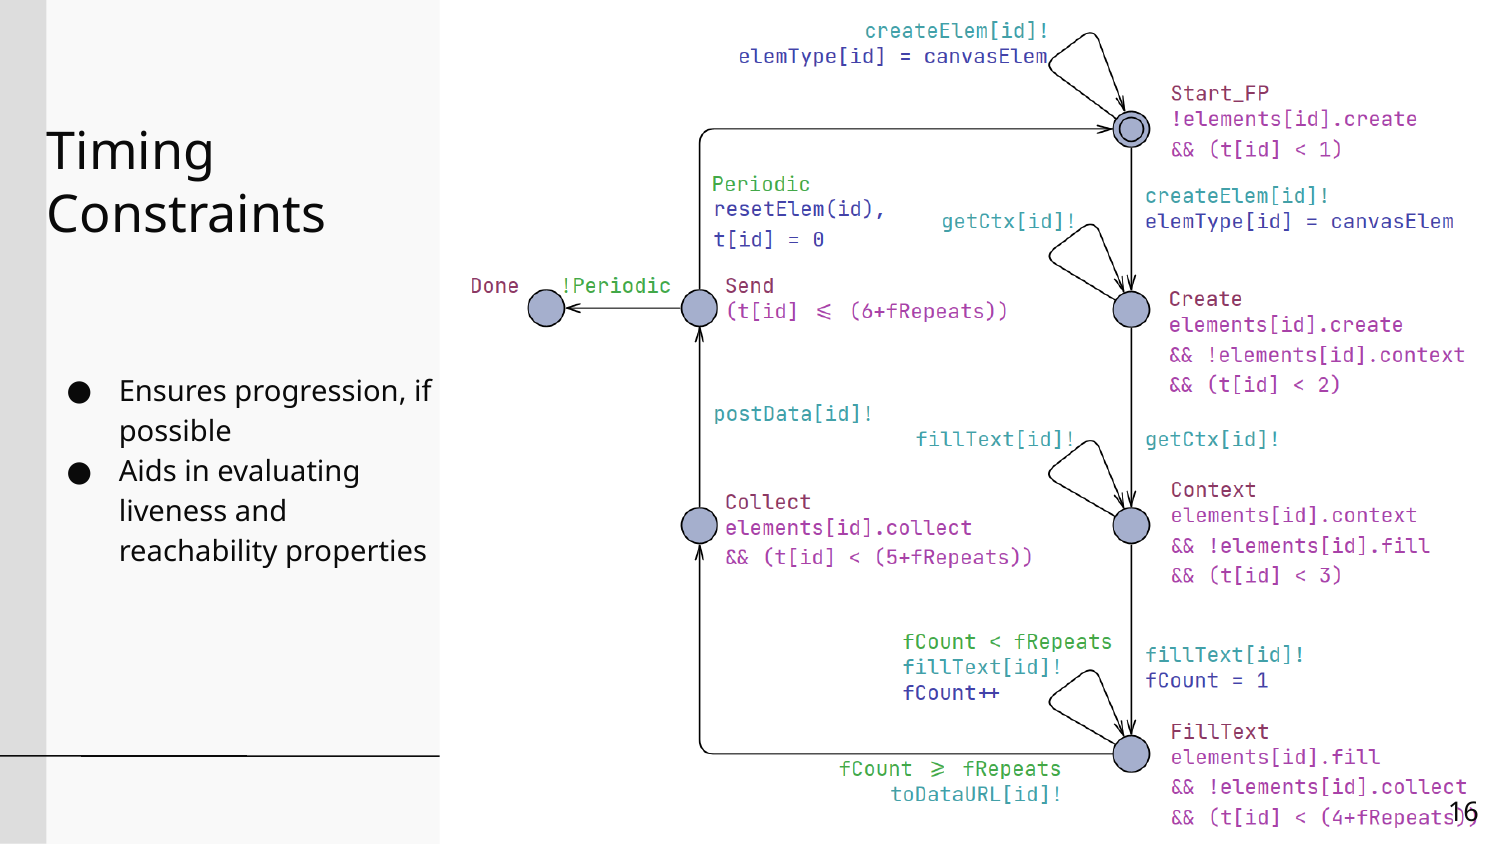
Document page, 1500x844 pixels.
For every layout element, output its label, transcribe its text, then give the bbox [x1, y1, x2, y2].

title Timing Constraints [46, 102, 433, 268]
picture [439, 0, 1500, 844]
subtitle Ensures progression, if possible Aids in evaluating liveness and reachability properties [43, 351, 434, 754]
